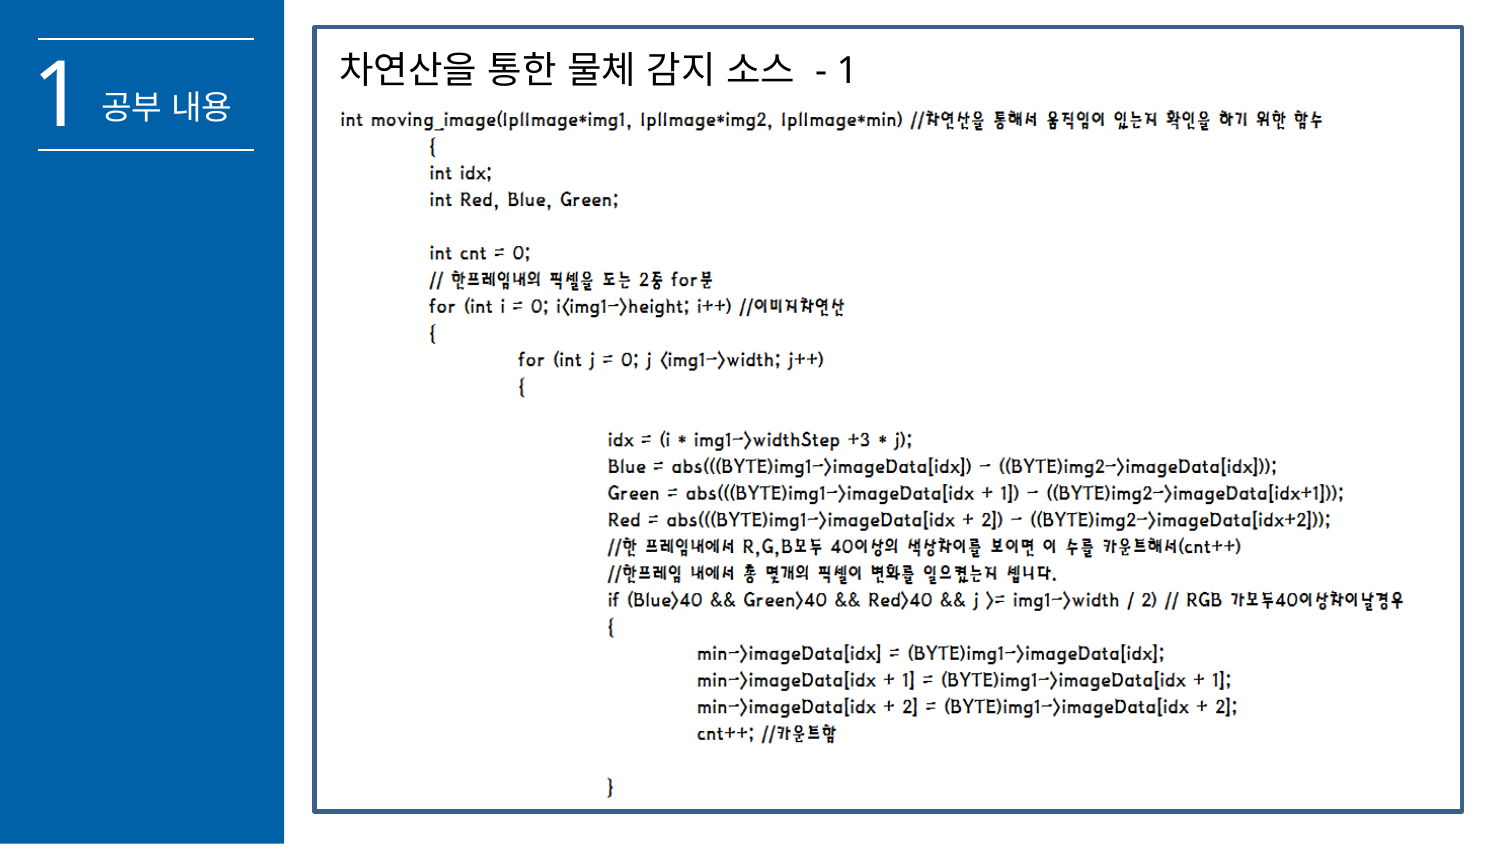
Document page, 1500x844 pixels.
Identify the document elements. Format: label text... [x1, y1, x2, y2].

text_box [312, 25, 1464, 814]
text_box 차연산을 통한 물체 감지 소스 - 1 [324, 38, 1462, 99]
text_box 공부 내용 [86, 78, 271, 134]
picture [338, 106, 1438, 801]
text_box [0, 0, 286, 844]
text_box 1 [17, 27, 242, 152]
